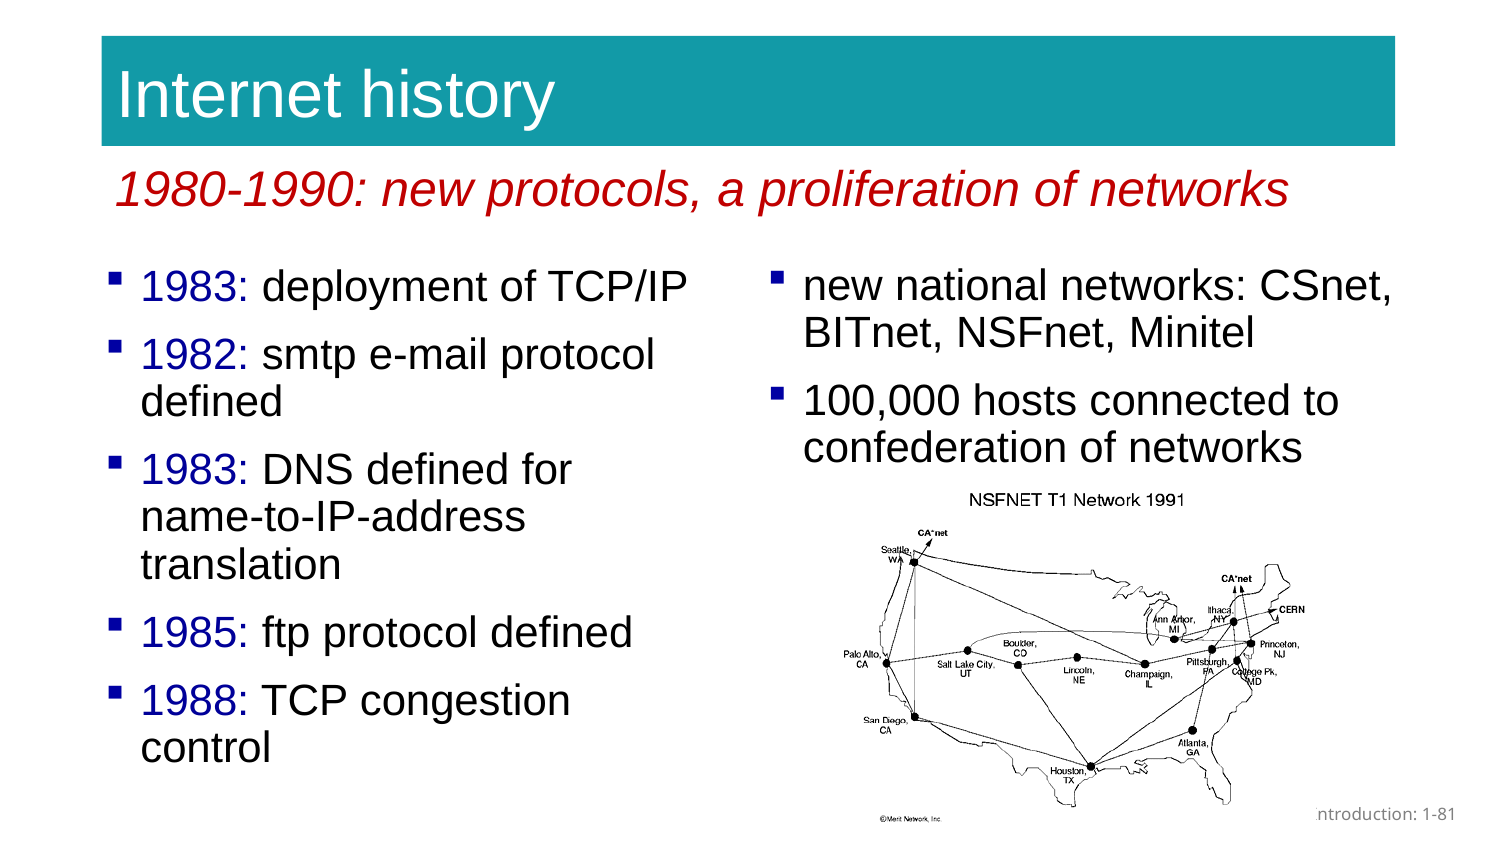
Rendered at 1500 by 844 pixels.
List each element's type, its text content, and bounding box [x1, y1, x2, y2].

text_box 1980-1990: new protocols, a proliferation of networks [100, 149, 1306, 224]
slide_number Introduction: 1-81 [1317, 792, 1472, 838]
text_box new national networks: CSnet, BITnet, NSFnet, Minitel 100,000 hosts connected to confederation of networks [756, 256, 1443, 792]
text_box 1983: deployment of TCP/IP 1982: smtp e-mail protocol defined 1983: DNS defined for name-to-IP-address translation 1985: ftp protocol defined 1988: TCP congestion control [93, 257, 707, 793]
title Internet history [101, 35, 1396, 146]
picture [834, 477, 1316, 832]
